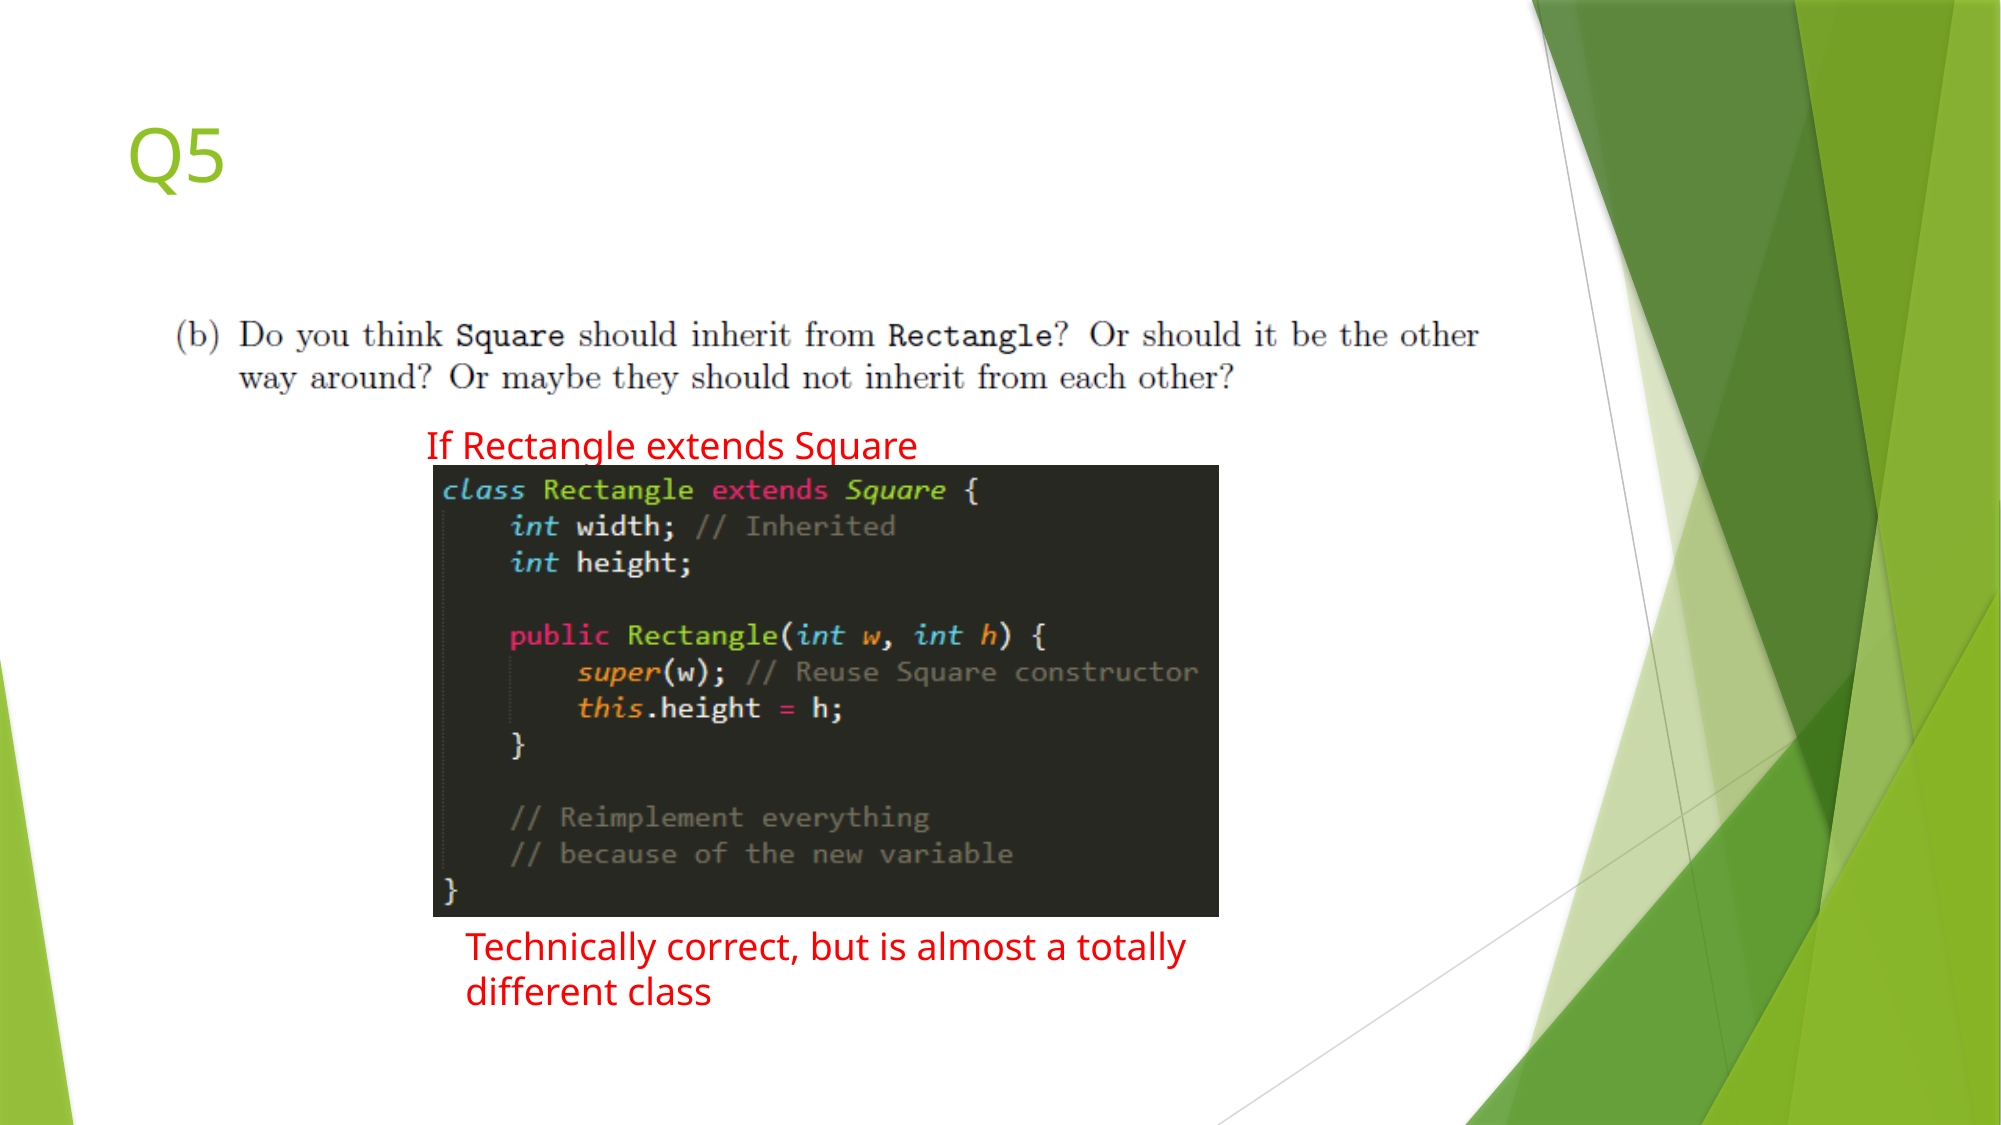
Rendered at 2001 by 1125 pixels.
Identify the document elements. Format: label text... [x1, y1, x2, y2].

picture [433, 464, 1220, 917]
text_box Technically correct, but is almost a totally different class [450, 925, 1202, 1021]
title Q5 [111, 99, 1522, 317]
text_box If Rectangle extends Square [411, 430, 934, 475]
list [172, 303, 1522, 421]
